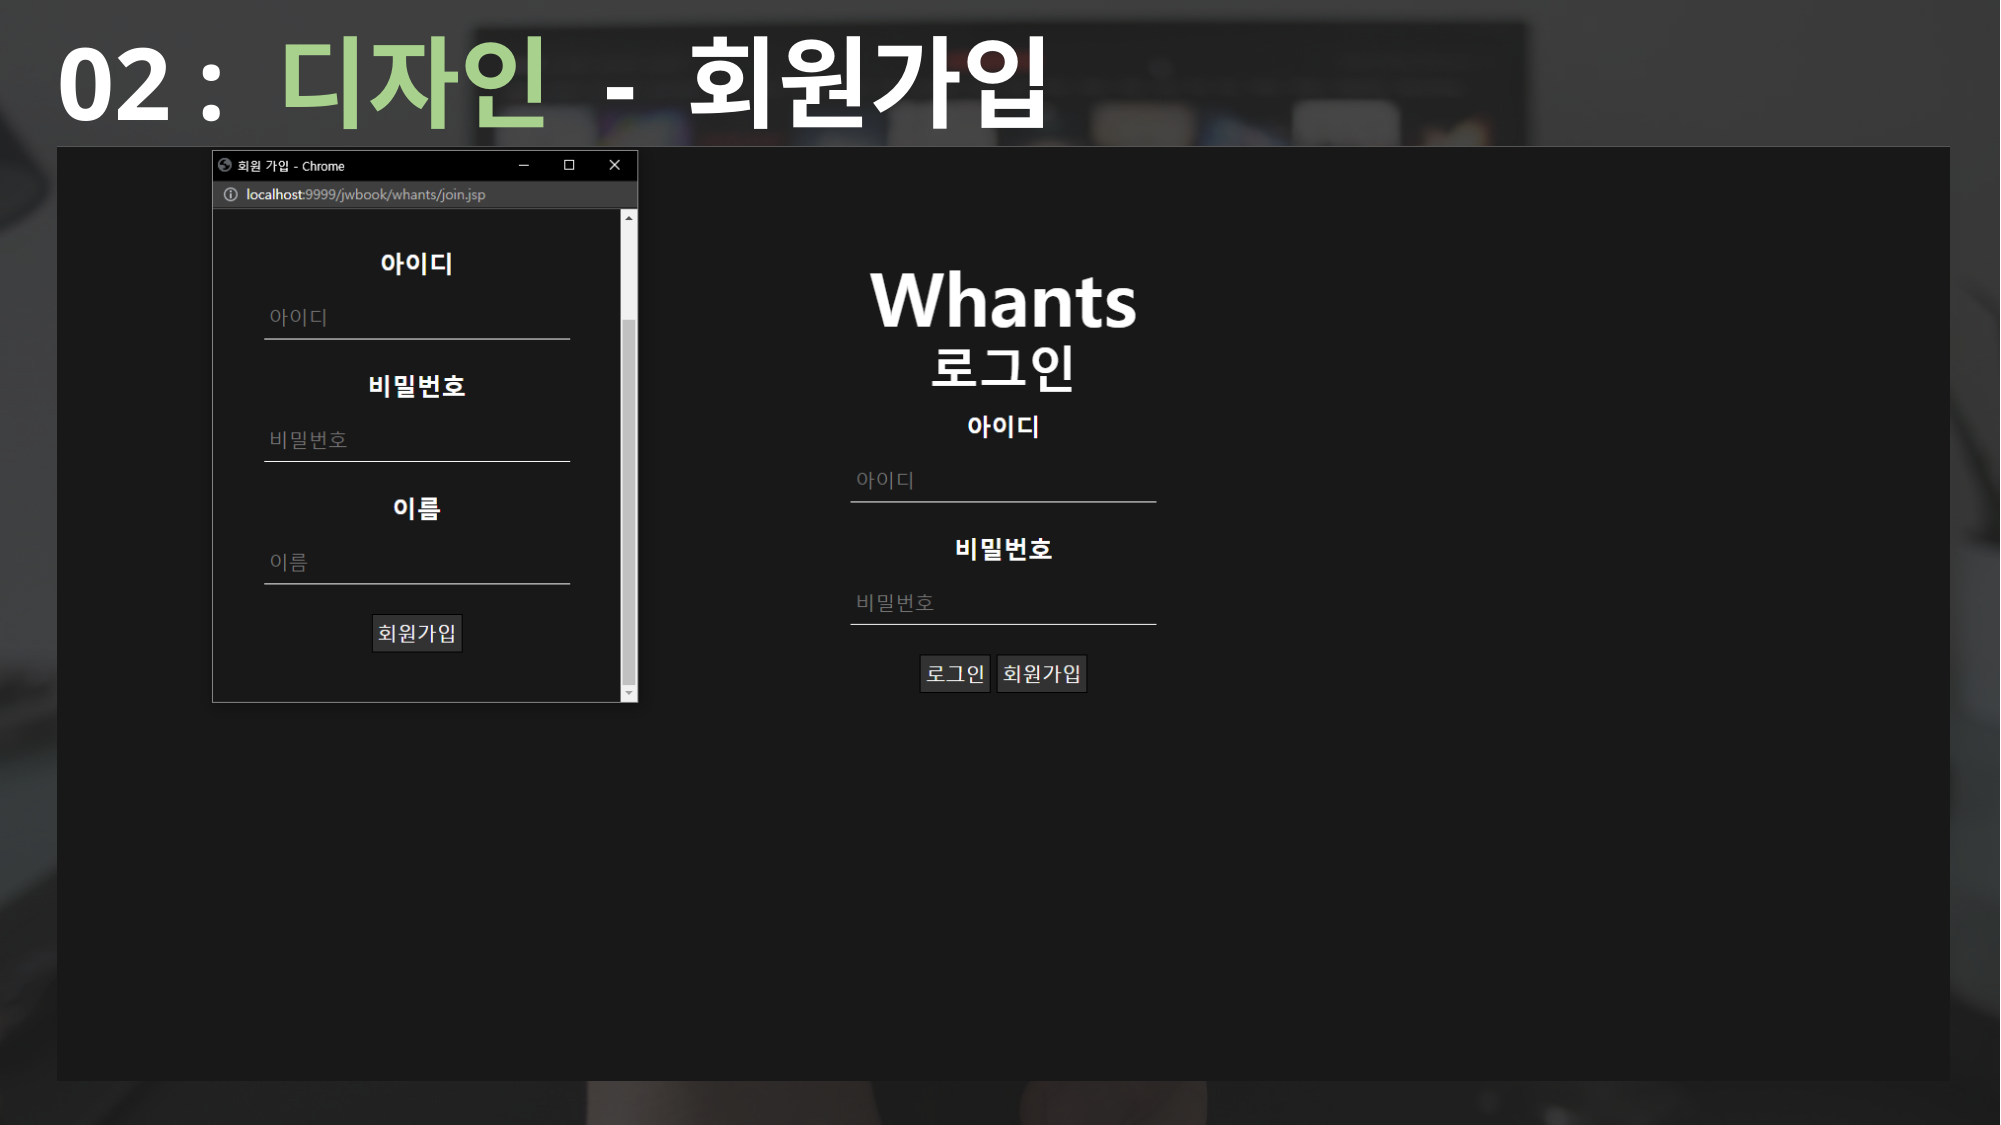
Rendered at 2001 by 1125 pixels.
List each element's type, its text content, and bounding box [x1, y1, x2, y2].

picture [57, 146, 1950, 1081]
text_box 02 : 디자인 - 회원가입 [42, 12, 1070, 148]
